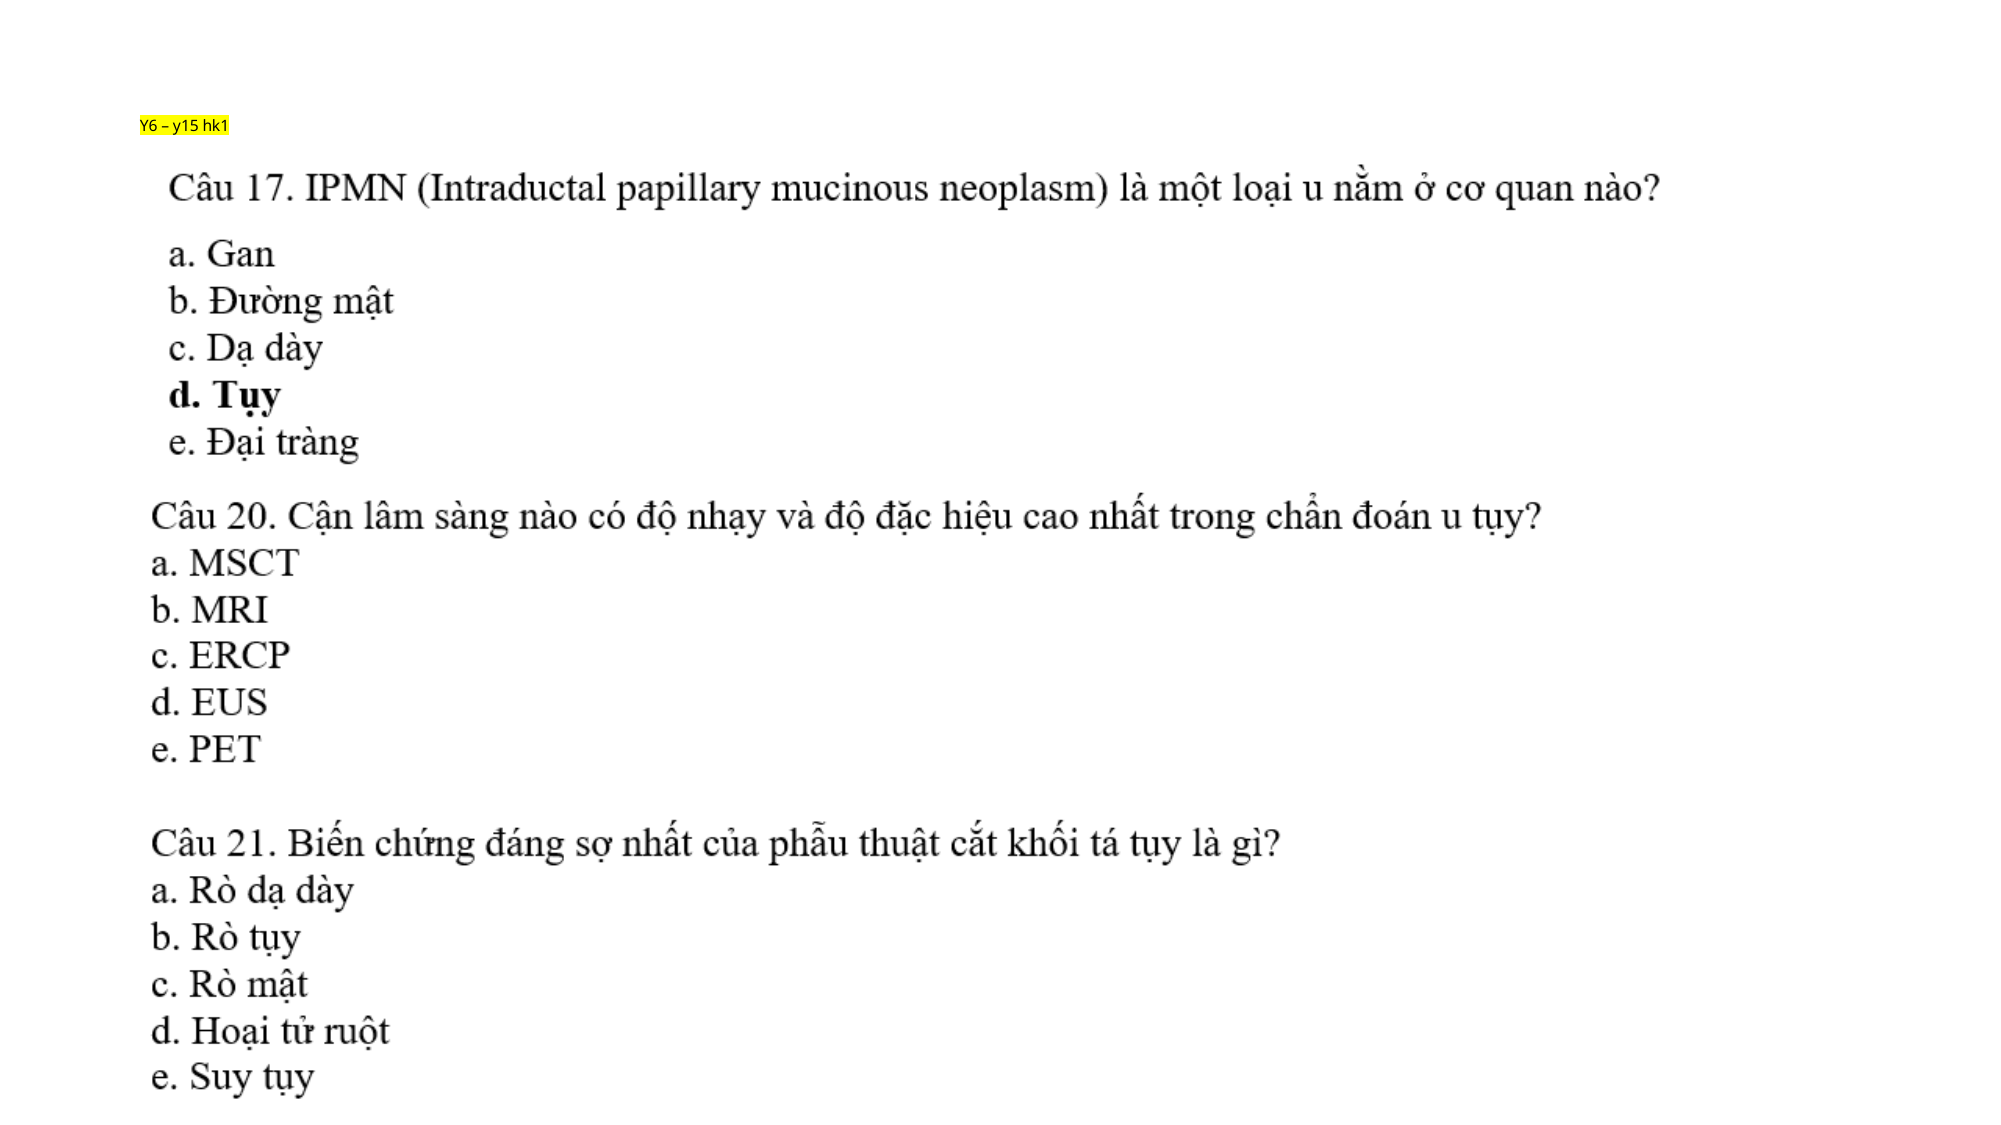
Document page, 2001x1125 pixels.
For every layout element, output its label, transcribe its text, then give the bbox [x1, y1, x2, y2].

title Y6 – y15 hk1 [124, 109, 1850, 162]
picture [137, 135, 1691, 1125]
